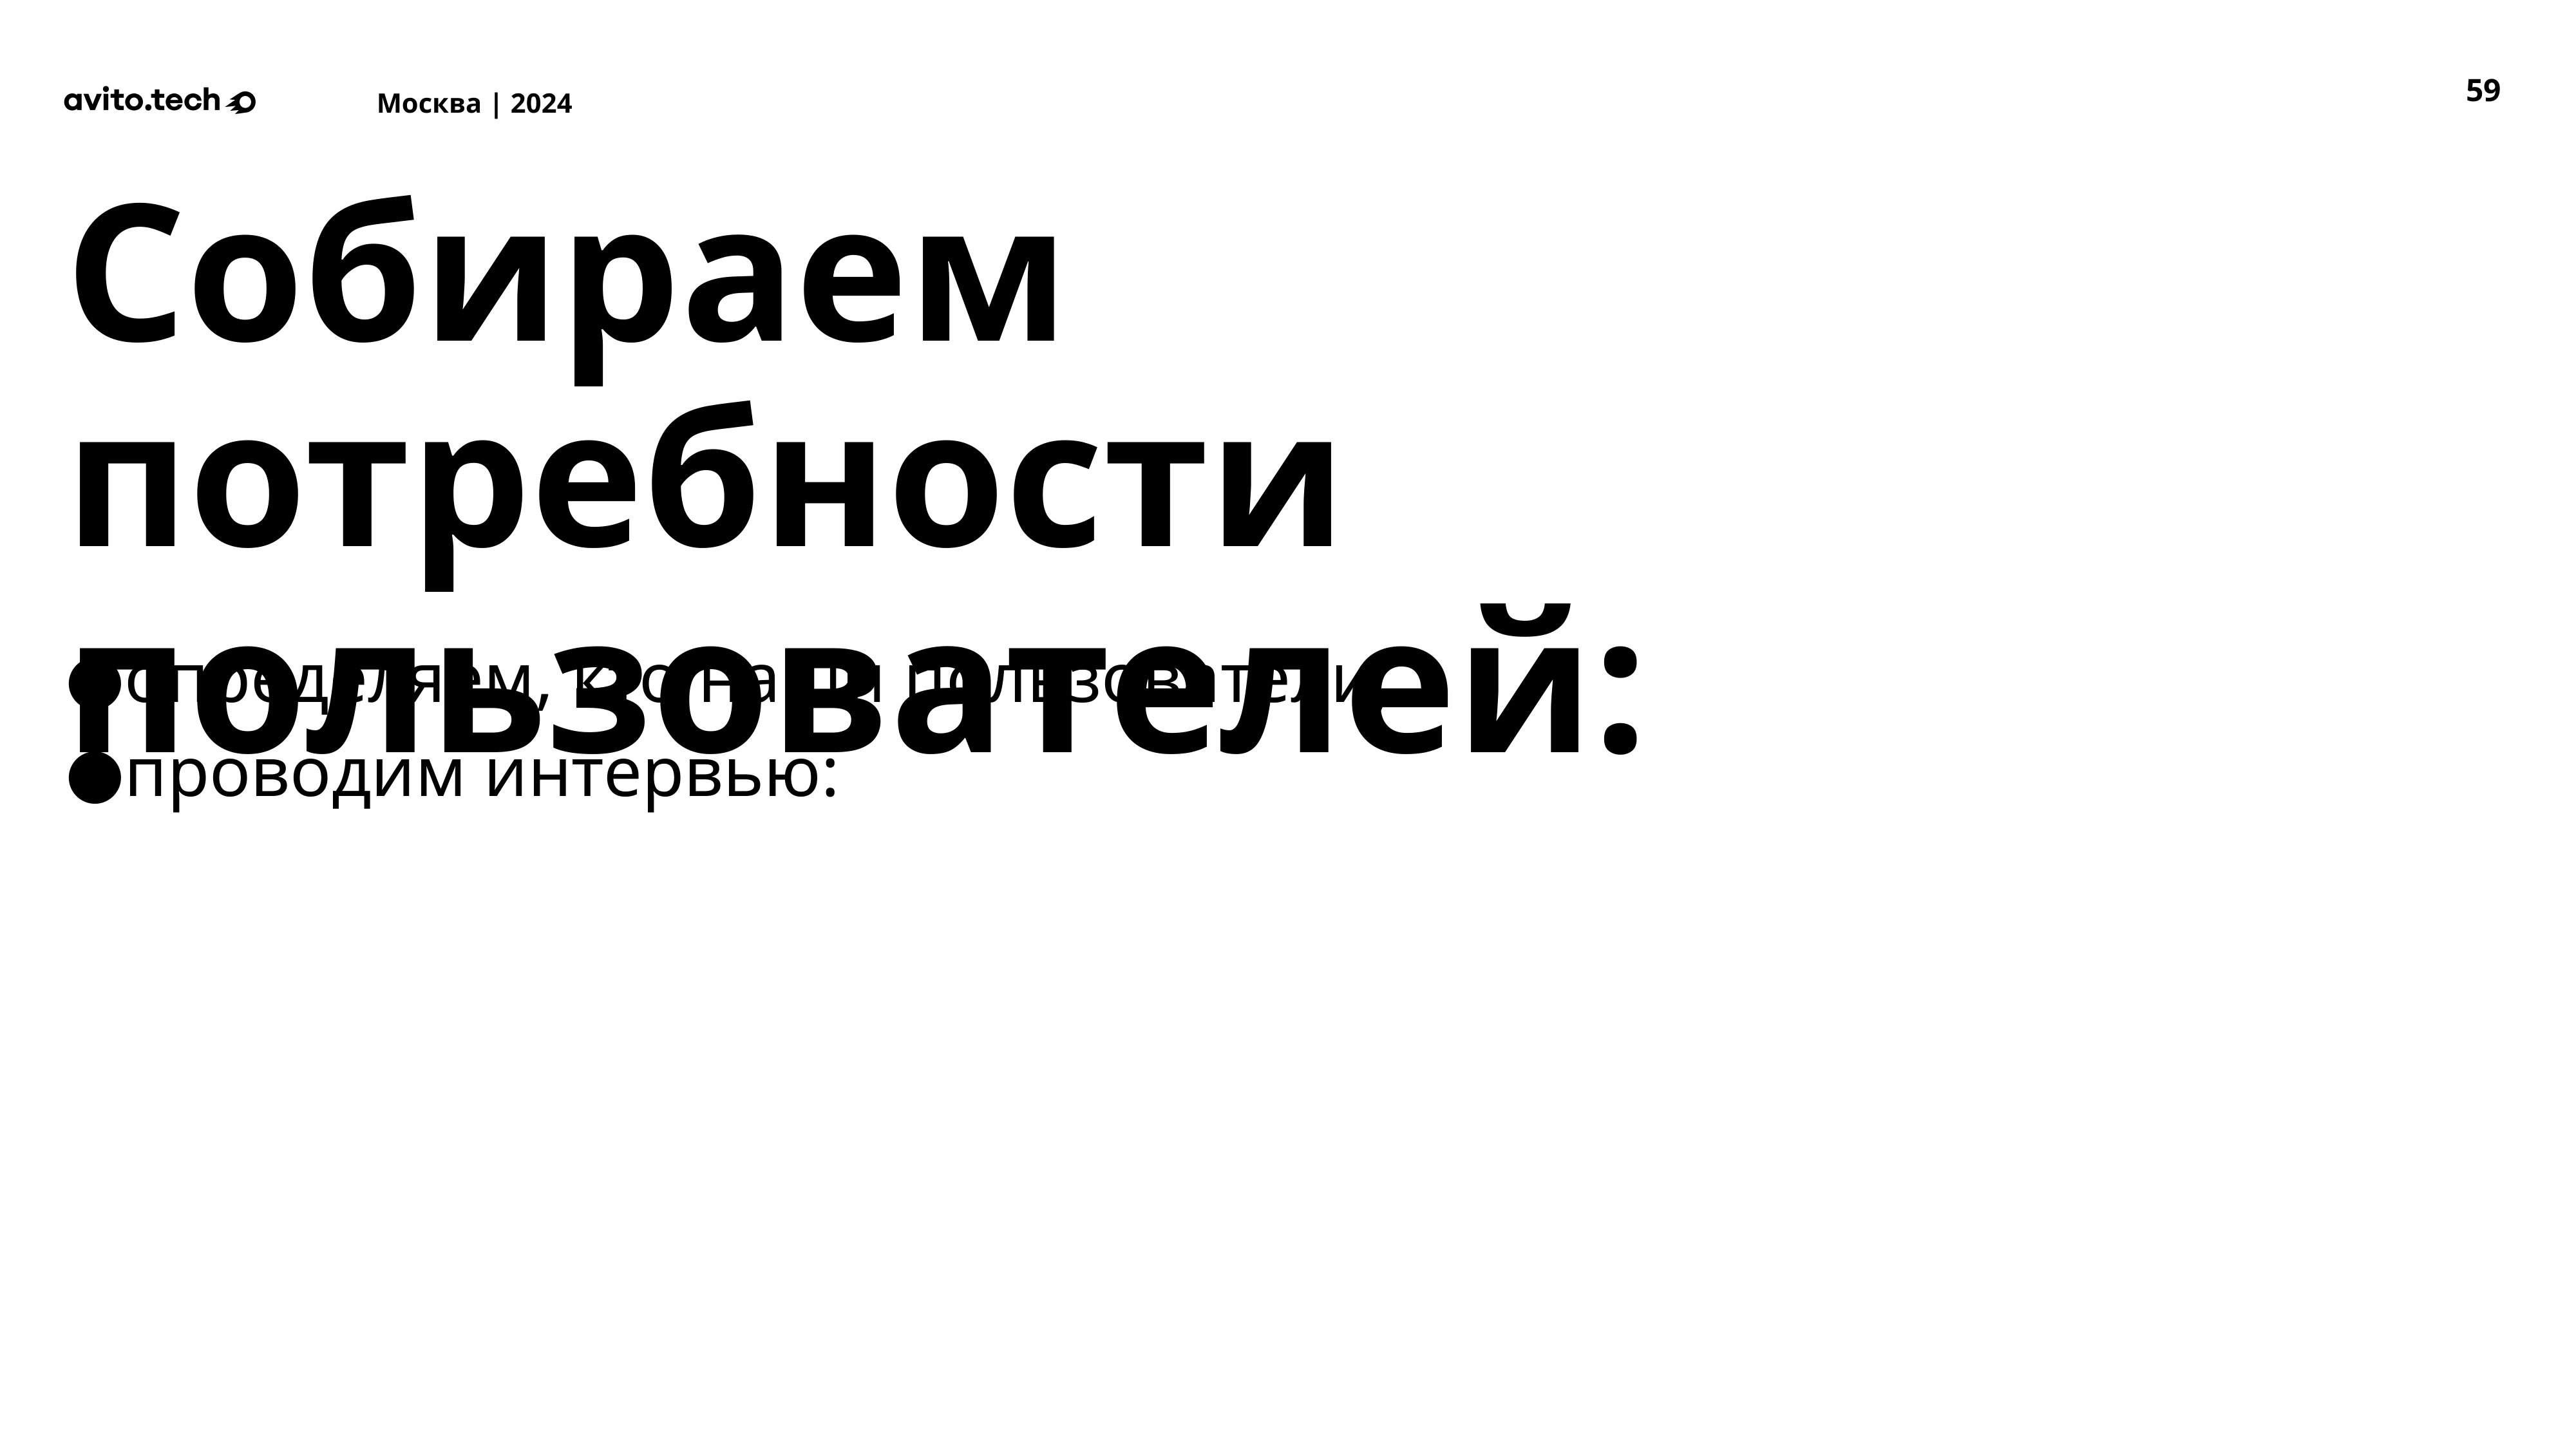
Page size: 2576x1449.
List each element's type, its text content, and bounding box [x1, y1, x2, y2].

list определяем, кто наши пользователи; проводим интервью: [60, 616, 2561, 1299]
slide_number ‹#› [2418, 0, 2507, 118]
picture [61, 84, 258, 118]
list Собираем потребности пользователей: [60, 171, 2359, 414]
